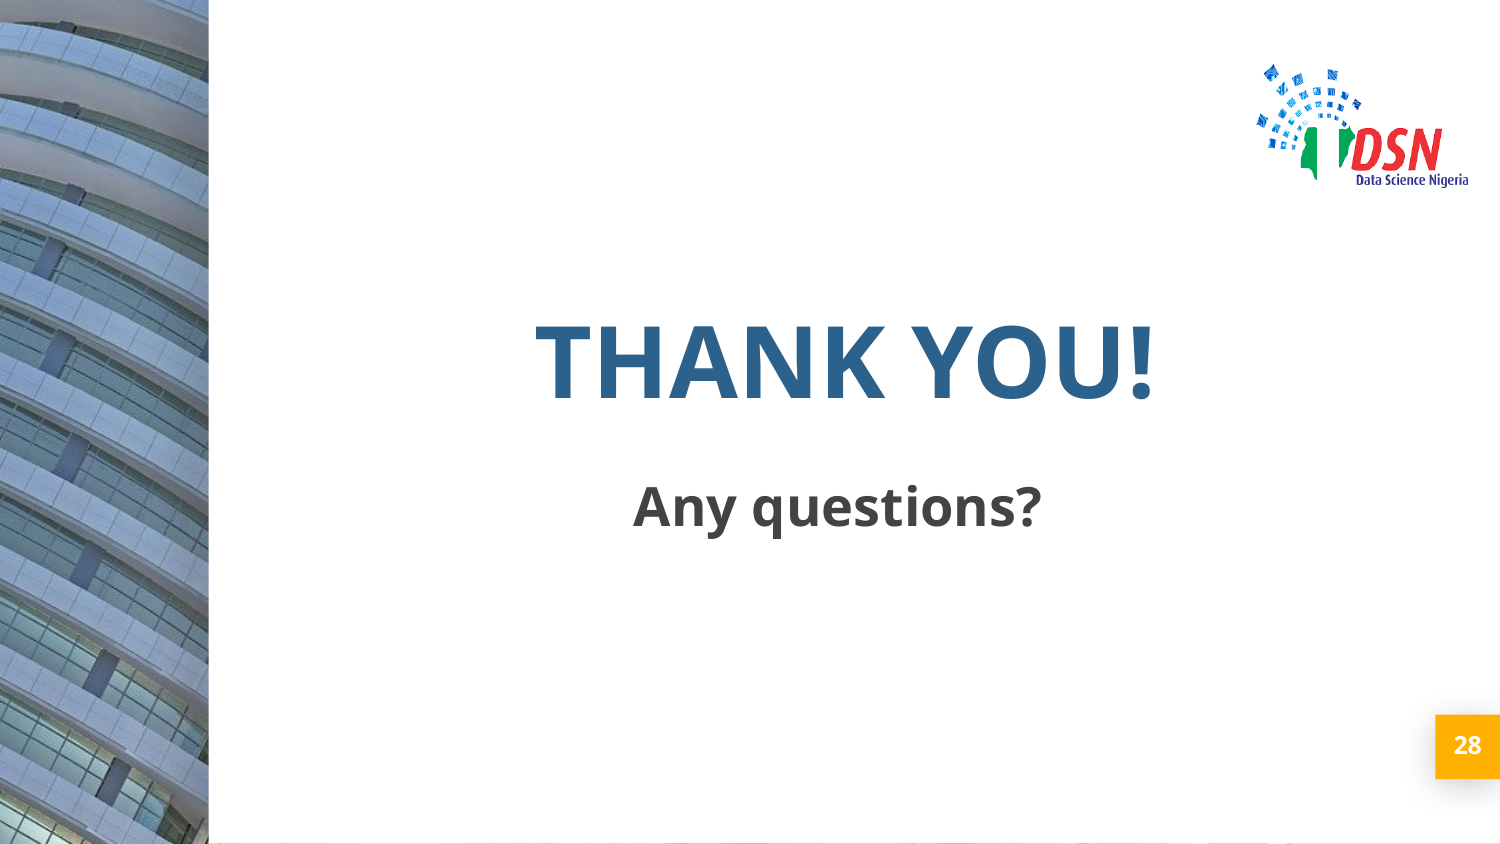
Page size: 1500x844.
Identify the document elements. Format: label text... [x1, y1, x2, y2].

picture [0, 0, 208, 844]
text_box THANK YOU! [255, 283, 1436, 387]
slide_number 28 [1435, 714, 1500, 780]
picture [1256, 64, 1468, 188]
subtitle Any questions? [248, 457, 1429, 560]
